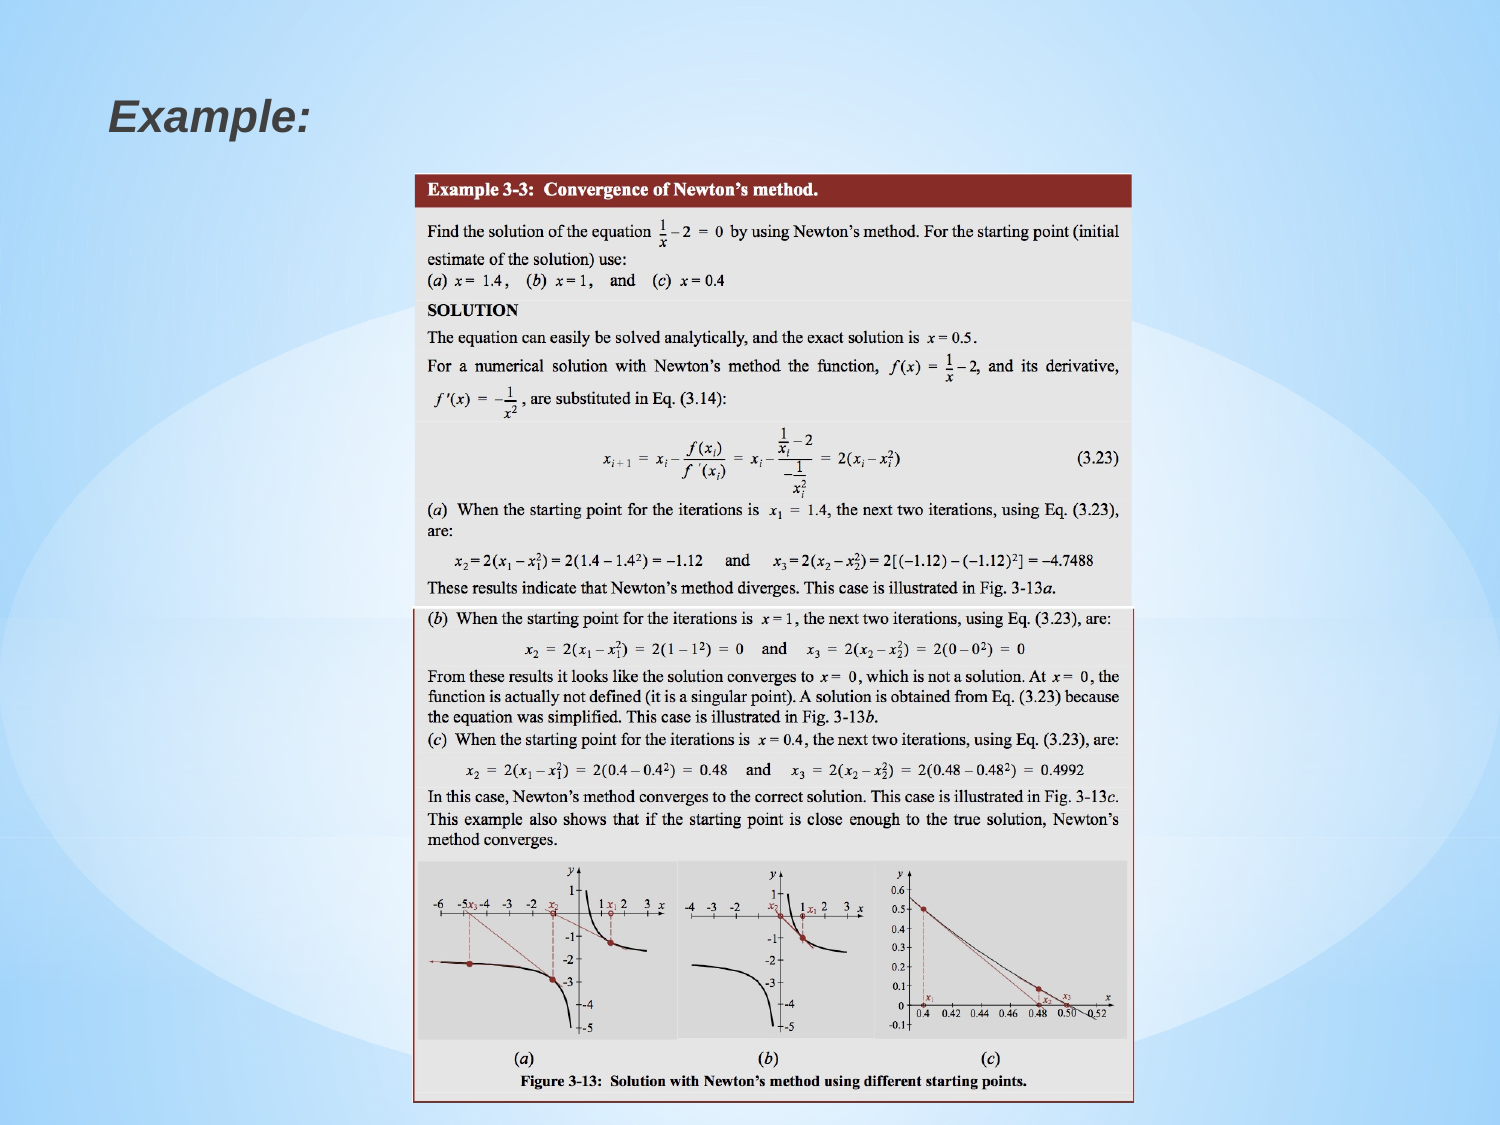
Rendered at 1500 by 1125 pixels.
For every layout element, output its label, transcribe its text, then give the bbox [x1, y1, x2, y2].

picture [411, 173, 1135, 1103]
list Example: [85, 9, 1461, 1104]
